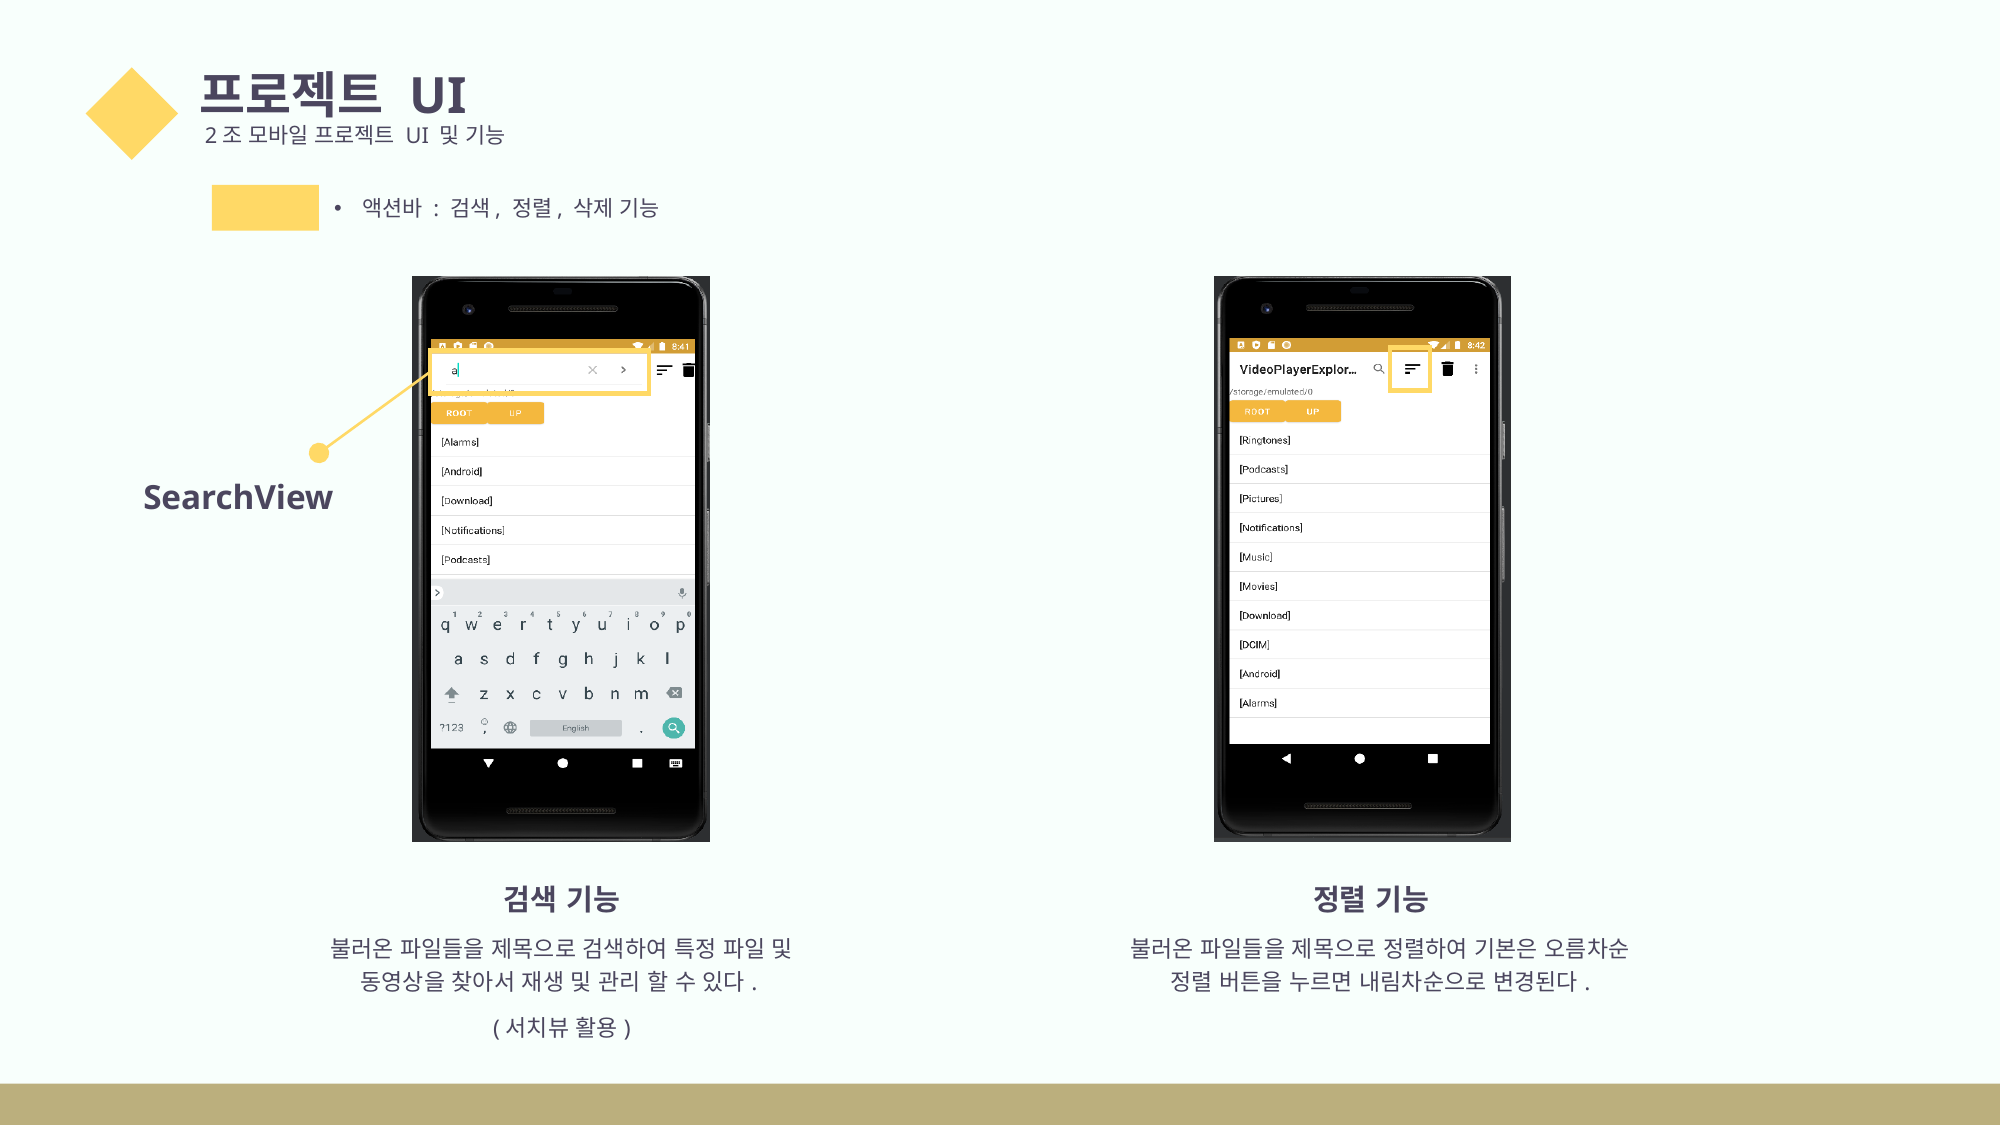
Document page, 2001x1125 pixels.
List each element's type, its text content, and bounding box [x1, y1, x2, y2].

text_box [318, 372, 430, 453]
picture [412, 276, 710, 842]
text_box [1110, 873, 1650, 1001]
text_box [301, 873, 823, 1047]
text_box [85, 55, 835, 231]
picture [1214, 276, 1511, 842]
text_box SearchView [128, 468, 349, 524]
